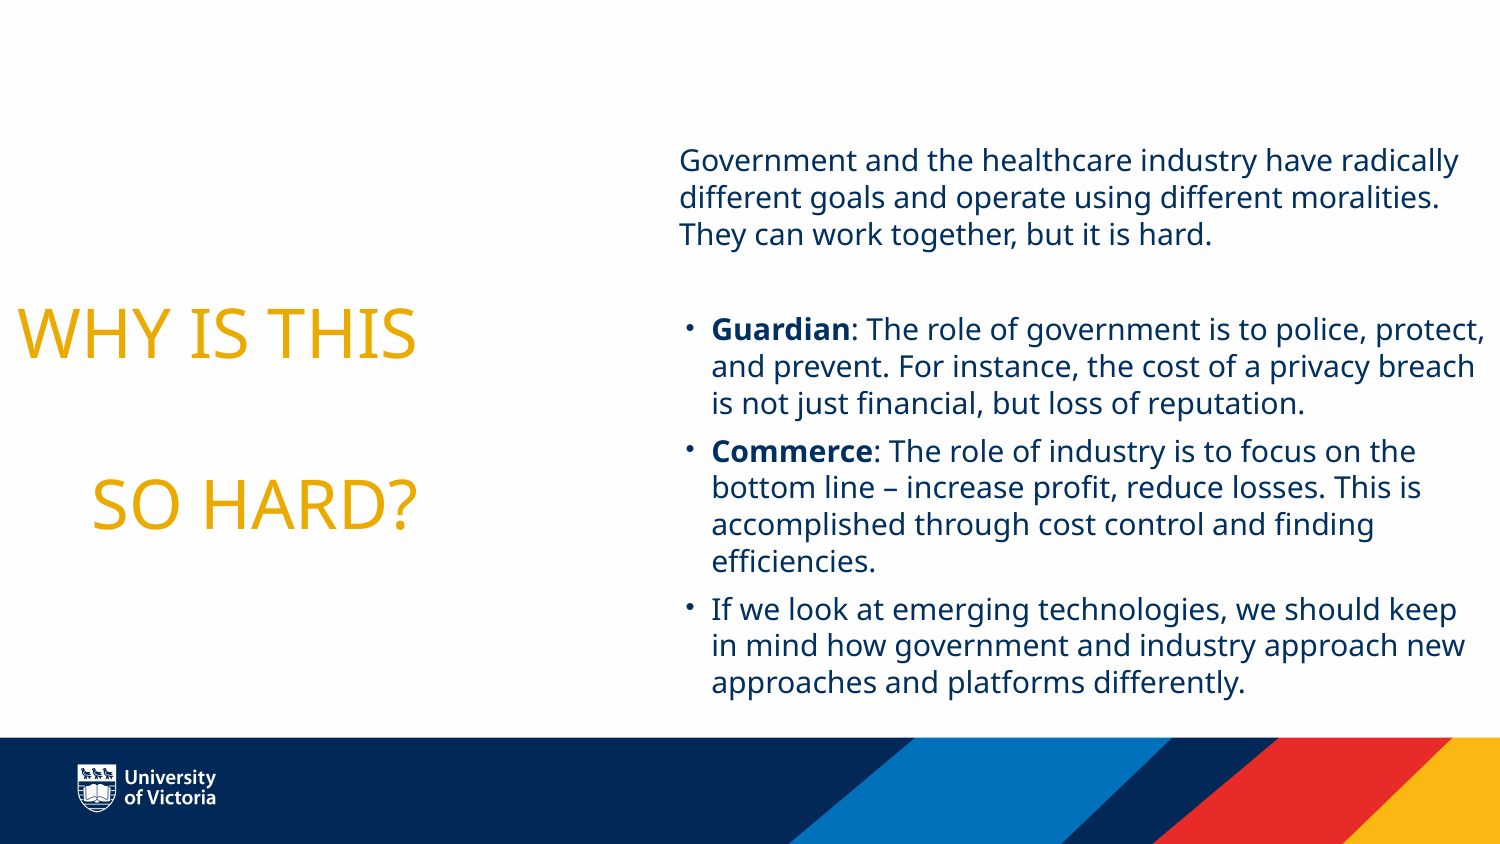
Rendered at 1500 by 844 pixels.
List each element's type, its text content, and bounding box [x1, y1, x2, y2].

title Why is this so hard? [0, 118, 430, 726]
picture [0, 0, 1500, 844]
list Government and the healthcare industry have radically different goals and operate using different moralities. They can work together, but it is hard. Guardian: The role of government is to police, protect, and prevent. For instance, the cost of a privacy breach is not just financial, but loss of reputation. Commerce: The role of industry is to focus on the bottom line – increase profit, reduce losses. This is accomplished through cost control and finding efficiencies. If we look at emerging technologies, we should keep in mind how government and industry approach new approaches and platforms differently. [667, 118, 1500, 726]
